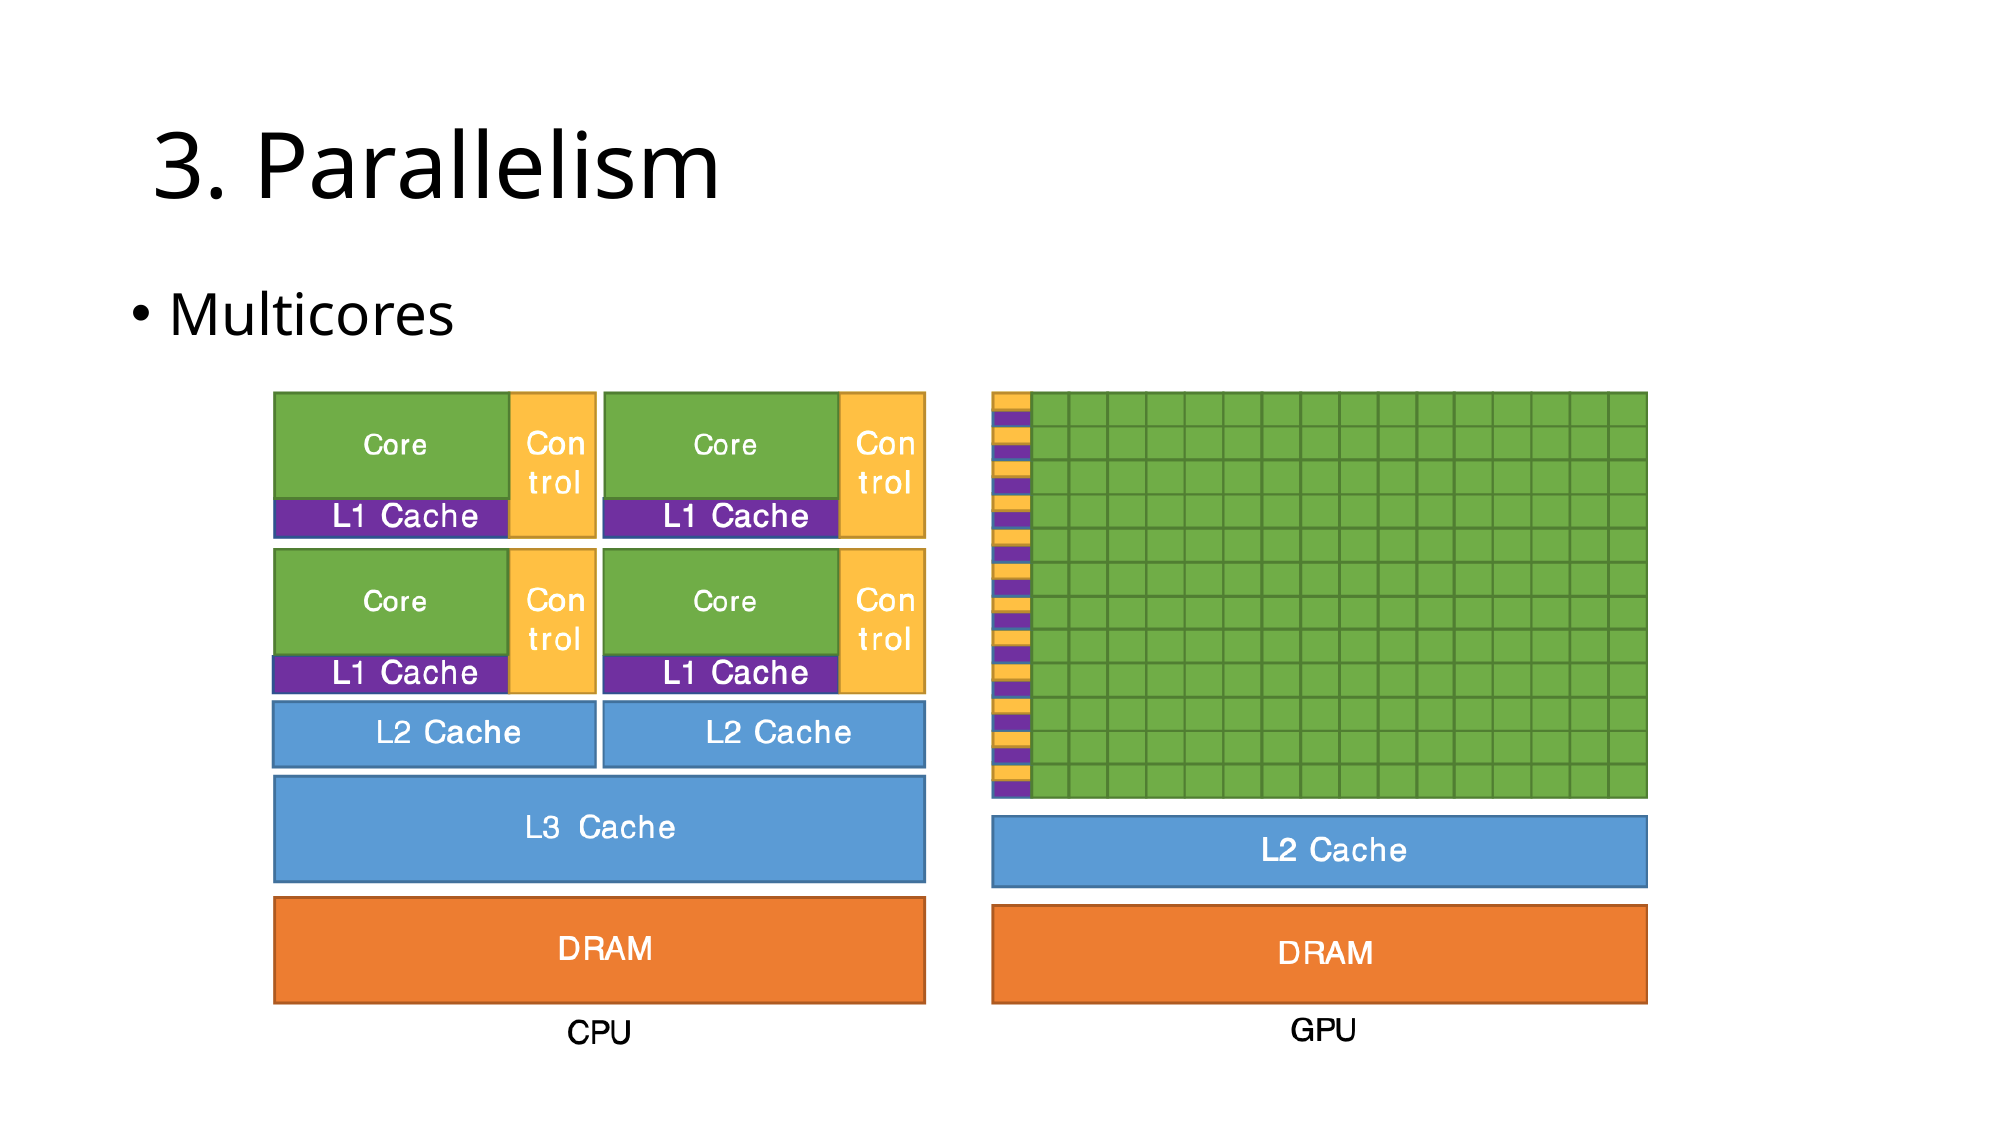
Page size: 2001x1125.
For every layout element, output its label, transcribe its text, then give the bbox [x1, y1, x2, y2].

picture [247, 369, 1672, 1066]
list Multicores [115, 277, 1841, 992]
title 3. Parallelism [137, 59, 1863, 278]
